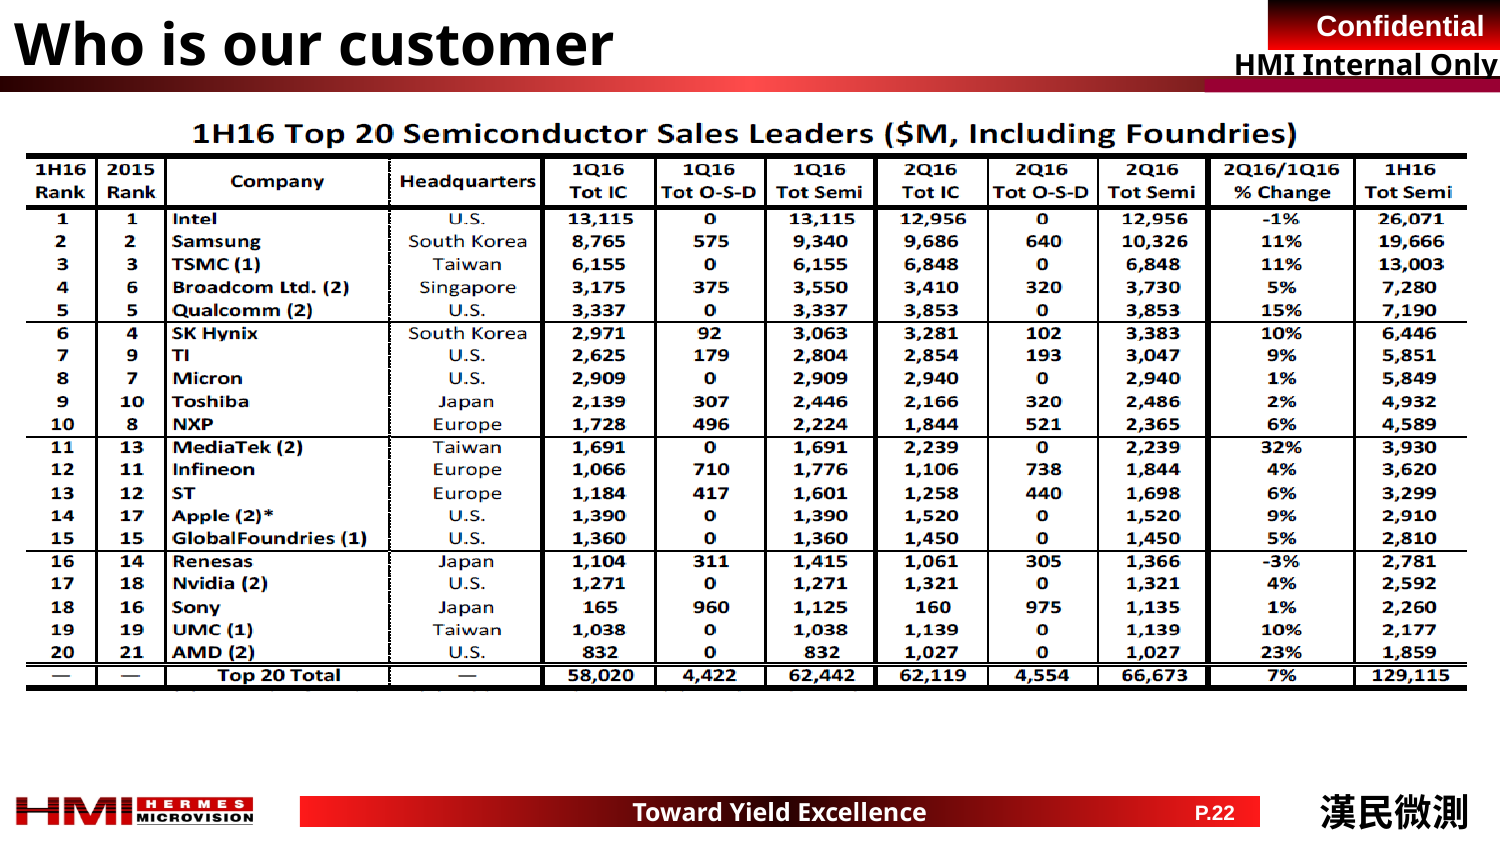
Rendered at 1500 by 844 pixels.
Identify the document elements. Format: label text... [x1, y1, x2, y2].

text_box [1204, 79, 1500, 93]
text_box Who is our customer [0, 0, 1263, 85]
picture [0, 106, 1490, 693]
picture [15, 796, 255, 826]
